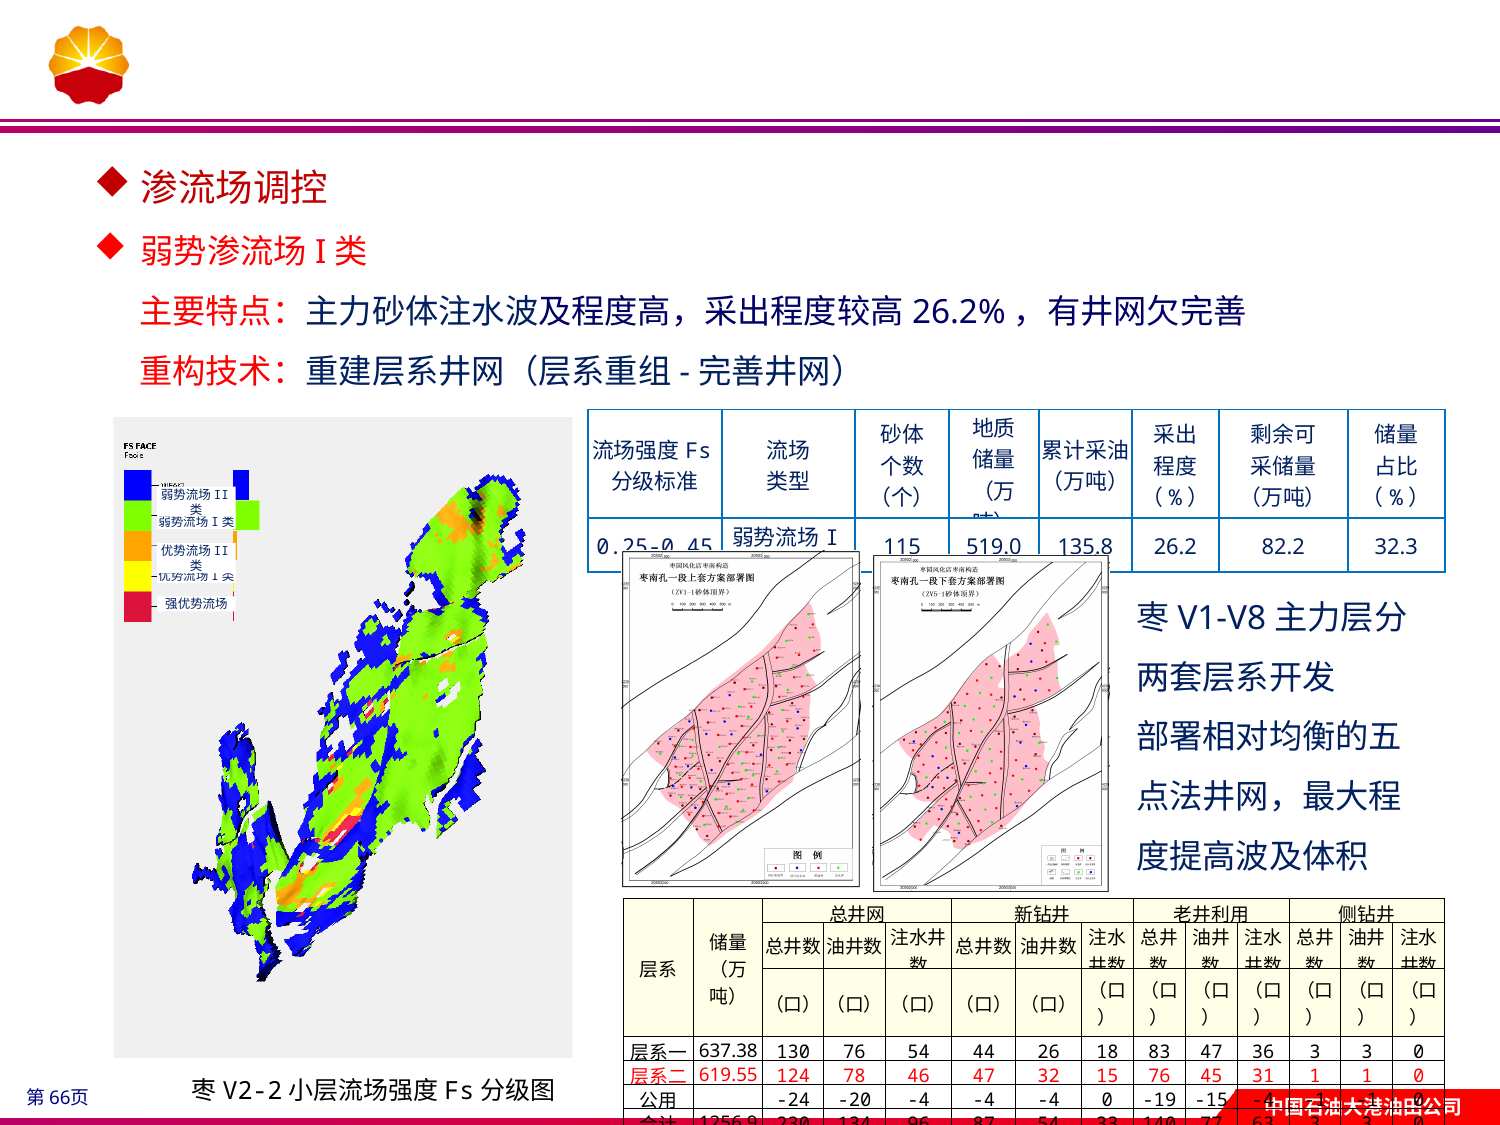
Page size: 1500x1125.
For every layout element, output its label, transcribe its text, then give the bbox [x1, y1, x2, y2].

table_cell -19 [1134, 1085, 1185, 1108]
table_cell 637.38 [694, 1037, 762, 1060]
table_cell （口） [1134, 969, 1185, 1036]
table_cell 96 [886, 1109, 951, 1125]
table_cell 0 [1393, 1085, 1444, 1108]
table_header 流场强度Fs分级标准 [589, 410, 721, 517]
table_cell -24 [763, 1085, 823, 1108]
picture [621, 550, 861, 888]
table_cell 公用 [624, 1085, 693, 1108]
table_cell 76 [824, 1037, 885, 1060]
table_cell （口） [886, 969, 951, 1036]
table_cell 油井数 [1016, 923, 1081, 968]
table_cell 115 [856, 519, 948, 571]
table_cell 0.25-0.45 [589, 519, 721, 571]
table_header 砂体 个数 （个） [856, 410, 948, 517]
table_cell 45 [1186, 1061, 1237, 1084]
table_cell 130 [763, 1037, 823, 1060]
table_cell 层系一 [624, 1037, 693, 1060]
table_cell （口） [763, 969, 823, 1036]
table_cell 总井数 [1290, 923, 1340, 968]
table_header 总井网 [763, 899, 951, 922]
table_cell 54 [886, 1037, 951, 1060]
table_cell 18 [1082, 1037, 1133, 1060]
table_header 累计采油（万吨） [1040, 410, 1131, 517]
table_cell 0 [1393, 1037, 1444, 1060]
table_cell 总井数 [763, 923, 823, 968]
table_cell 31 [1238, 1061, 1289, 1084]
picture [1445, 1088, 1500, 1125]
table_cell 47 [952, 1061, 1015, 1084]
table_cell 134 [824, 1109, 885, 1125]
table_cell 3 [1290, 1037, 1340, 1060]
table_cell 619.55 [694, 1061, 762, 1084]
table_cell 15 [1082, 1061, 1133, 1084]
table_cell 77 [1186, 1109, 1237, 1125]
table_cell -1 [1341, 1085, 1392, 1108]
table_cell 87 [952, 1109, 1015, 1125]
table_cell 合计 [624, 1109, 693, 1125]
table_header 剩余可 采储量 （万吨） [1220, 410, 1347, 517]
text_box 枣V2-2小层流场强度Fs分级图 [176, 1067, 573, 1112]
table_cell 135.8 [1040, 519, 1131, 571]
table_cell [694, 1085, 762, 1108]
table_cell 124 [763, 1061, 823, 1084]
table_cell 总井数 [1134, 923, 1185, 968]
table_cell 32 [1016, 1061, 1081, 1084]
table_header 储量 占比 （%） [1349, 410, 1444, 517]
table_cell 519.0 [950, 519, 1038, 554]
table_cell -4 [1016, 1085, 1081, 1108]
table_cell （口） [1238, 969, 1289, 1036]
table_cell 油井数 [1186, 923, 1237, 968]
table_cell 83 [1134, 1037, 1185, 1060]
table_header 流场 类型 [723, 410, 854, 517]
table_cell （口） [1393, 969, 1444, 1036]
text_box 渗流场调控 [79, 157, 484, 217]
table_cell 44 [952, 1037, 1015, 1060]
table_header 地质 储量 （万吨） [950, 410, 1038, 517]
table_cell 54 [1016, 1109, 1081, 1125]
table_cell 层系二 [624, 1061, 693, 1084]
table_cell 1 [1341, 1061, 1392, 1084]
table_cell 36 [1238, 1037, 1289, 1060]
table_cell 总井数 [952, 923, 1015, 968]
picture [39, 25, 134, 114]
text_box 弱势渗流场I类 主要特点：主力砂体注水波及程度高，采出程度较高26.2%，有井网欠完善 重构技术：重建层系井网（层系重组-完善井网） [79, 203, 1445, 398]
table_cell 注水井数 [1238, 923, 1289, 968]
table_cell 46 [886, 1061, 951, 1084]
table_cell 注水井数 [1393, 923, 1444, 968]
table_cell 油井数 [1341, 923, 1392, 968]
table_cell （口） [1186, 969, 1237, 1036]
table_cell 26 [1016, 1037, 1081, 1060]
table_cell （口） [1082, 969, 1133, 1036]
picture [872, 554, 1110, 893]
table_cell 140 [1134, 1109, 1185, 1125]
table_cell 32.3 [1349, 519, 1444, 568]
table_cell 1256.9 [694, 1109, 762, 1125]
table_cell 82.2 [1220, 519, 1347, 568]
table_cell 3 [1341, 1109, 1392, 1125]
table_cell 油井数 [824, 923, 885, 968]
table_cell -4 [952, 1085, 1015, 1108]
table_cell 47 [1186, 1037, 1237, 1060]
table_cell （口） [1341, 969, 1392, 1036]
table_cell （口） [824, 969, 885, 1036]
table_cell 0 [1082, 1085, 1133, 1108]
table_cell （口） [1016, 969, 1081, 1036]
table_cell 注水井数 [886, 923, 951, 968]
table_cell 1 [1290, 1061, 1340, 1084]
table_header 采出 程度 （%） [1133, 410, 1218, 517]
table_cell 3 [1341, 1037, 1392, 1060]
table_header 侧钻井 [1290, 899, 1444, 922]
table_cell 弱势流场I类 [723, 519, 854, 550]
table_cell -20 [824, 1085, 885, 1108]
table_header 储量 （万吨） [694, 899, 762, 1036]
text_box 栆V1-V8主力层分两套层系开发 部署相对均衡的五点法井网，最大程度提高波及体积 [1121, 568, 1445, 883]
table_cell （口） [1290, 969, 1340, 1036]
table_cell 63 [1238, 1109, 1289, 1125]
table_cell 注水井数 [1082, 923, 1133, 968]
table_cell 78 [824, 1061, 885, 1084]
table_cell 0 [1393, 1061, 1444, 1084]
table_cell 3 [1290, 1109, 1340, 1125]
table_cell 76 [1134, 1061, 1185, 1084]
table_cell -15 [1186, 1085, 1237, 1108]
table_cell -4 [1238, 1085, 1289, 1108]
table_cell 26.2 [1133, 519, 1218, 568]
table_cell 230 [763, 1109, 823, 1125]
picture [113, 417, 573, 1058]
table_header 新钻井 [952, 899, 1133, 922]
table_cell 0 [1393, 1109, 1444, 1125]
table_cell （口） [952, 969, 1015, 1036]
table_cell -1 [1290, 1085, 1340, 1108]
table_cell 33 [1082, 1109, 1133, 1125]
table_cell -4 [886, 1085, 951, 1108]
table_header 层系 [624, 899, 693, 1036]
table_header 老井利用 [1134, 899, 1289, 922]
